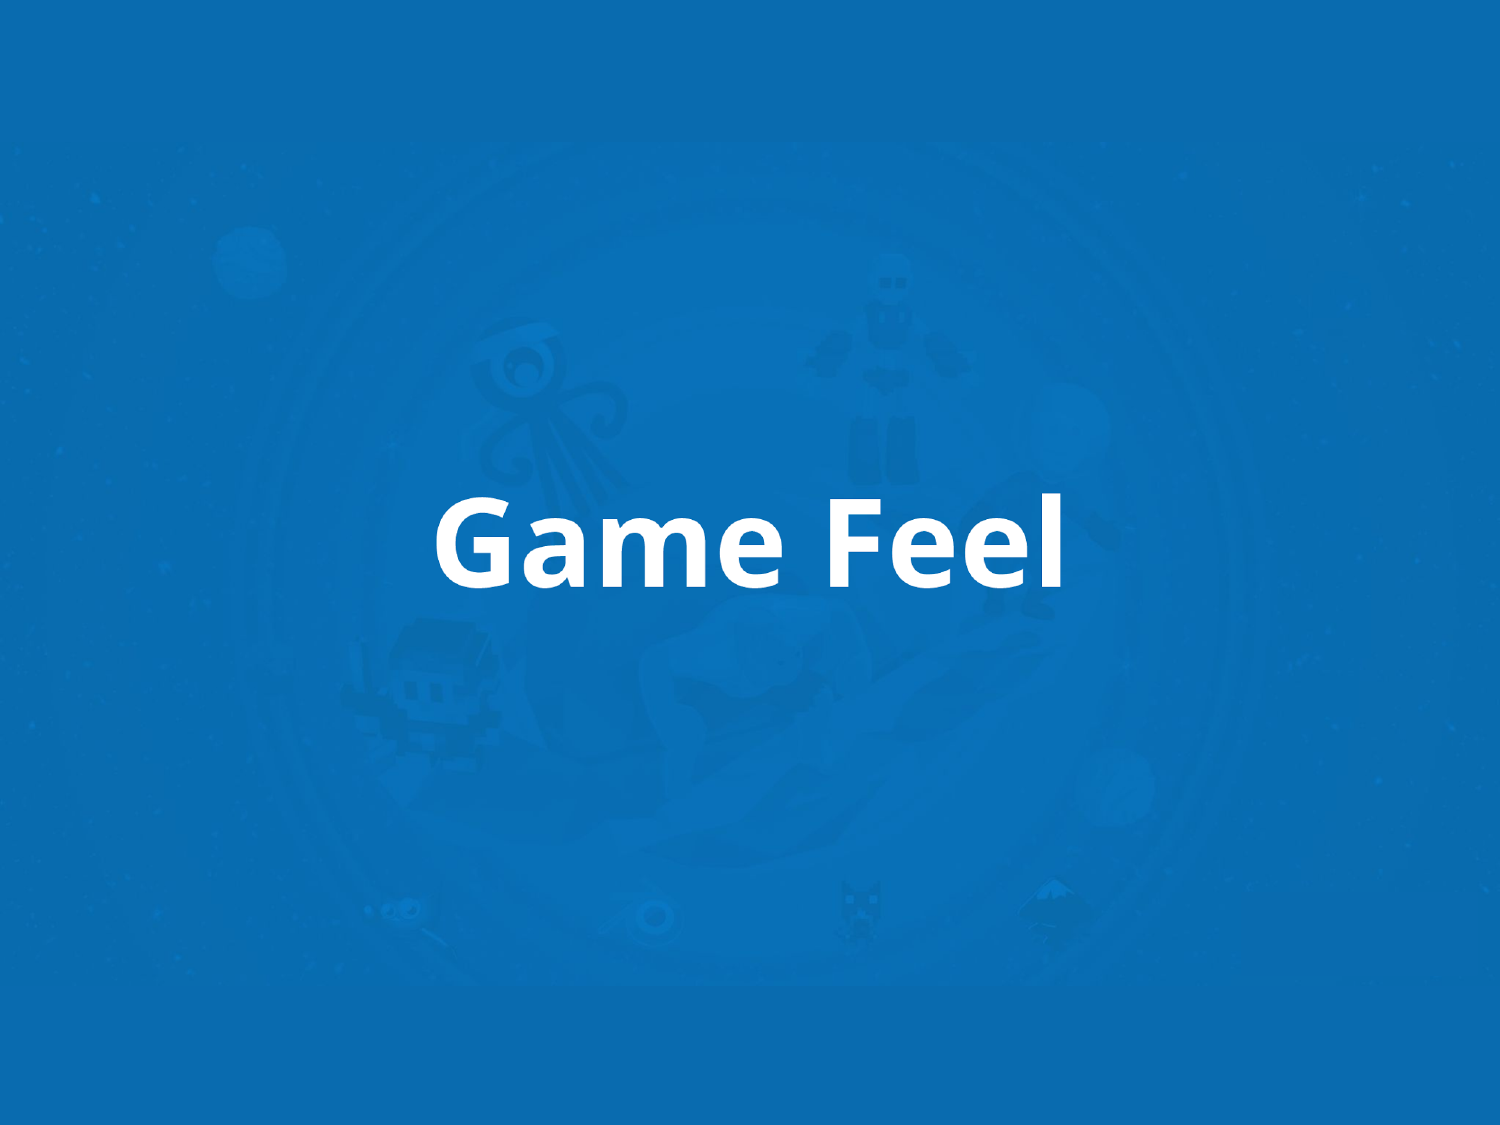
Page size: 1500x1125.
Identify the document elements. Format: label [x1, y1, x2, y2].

picture [0, 141, 1500, 987]
